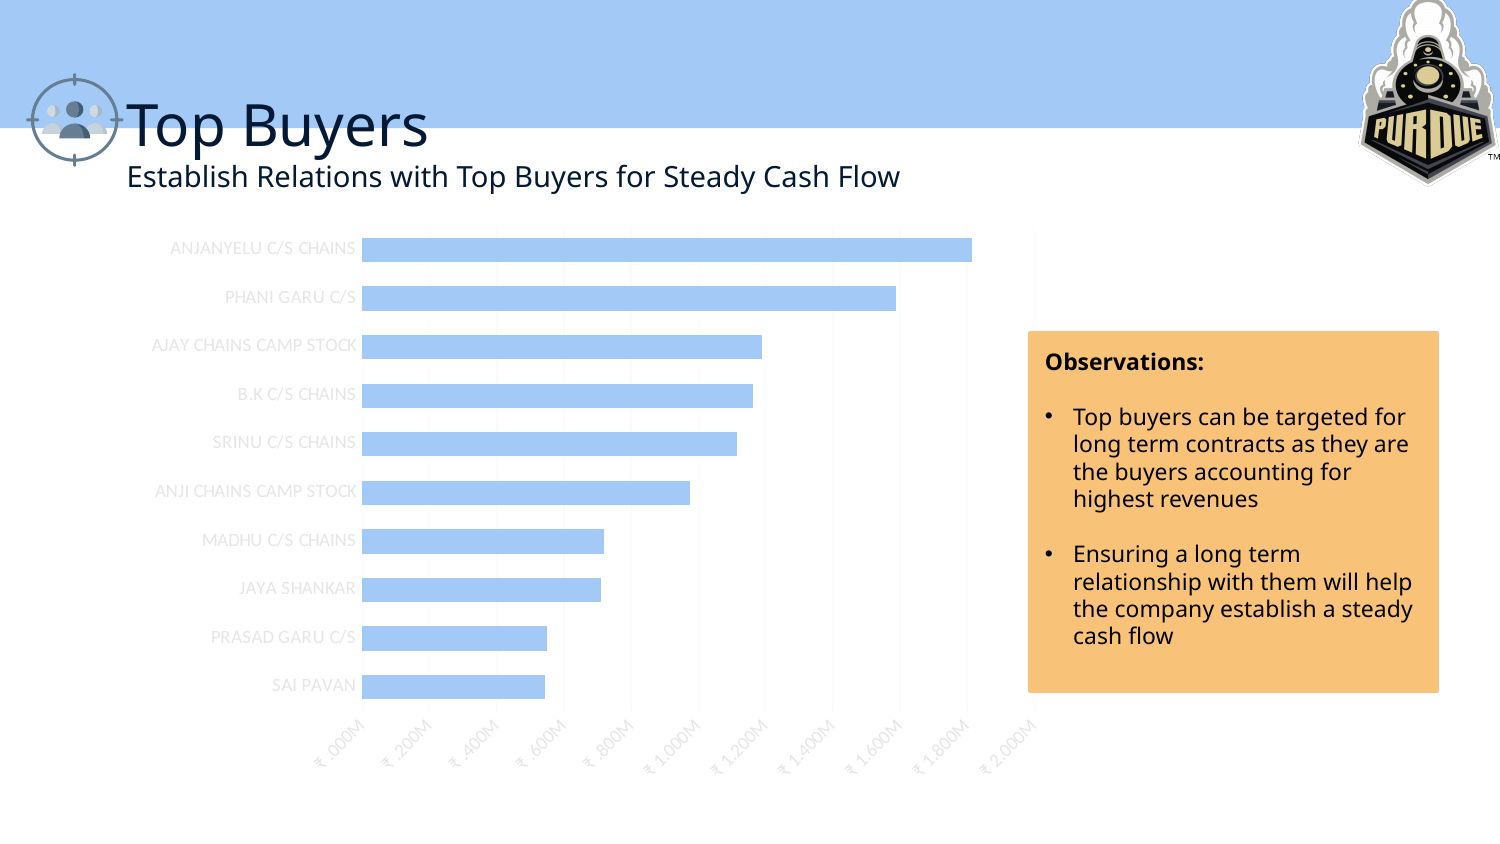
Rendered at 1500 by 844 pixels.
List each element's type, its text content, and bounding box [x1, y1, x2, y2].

picture [1358, 0, 1500, 187]
title Top Buyers Establish Relations with Top Buyers for Steady Cash Flow [125, 72, 1271, 167]
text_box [24, 72, 125, 168]
text_box Observations: Top buyers can be targeted for long term contracts as they are the buyers accounting for highest revenues Ensuring a long term relationship with them will help the company establish a steady cash flow [1064, 331, 1439, 693]
chart [132, 214, 1060, 794]
